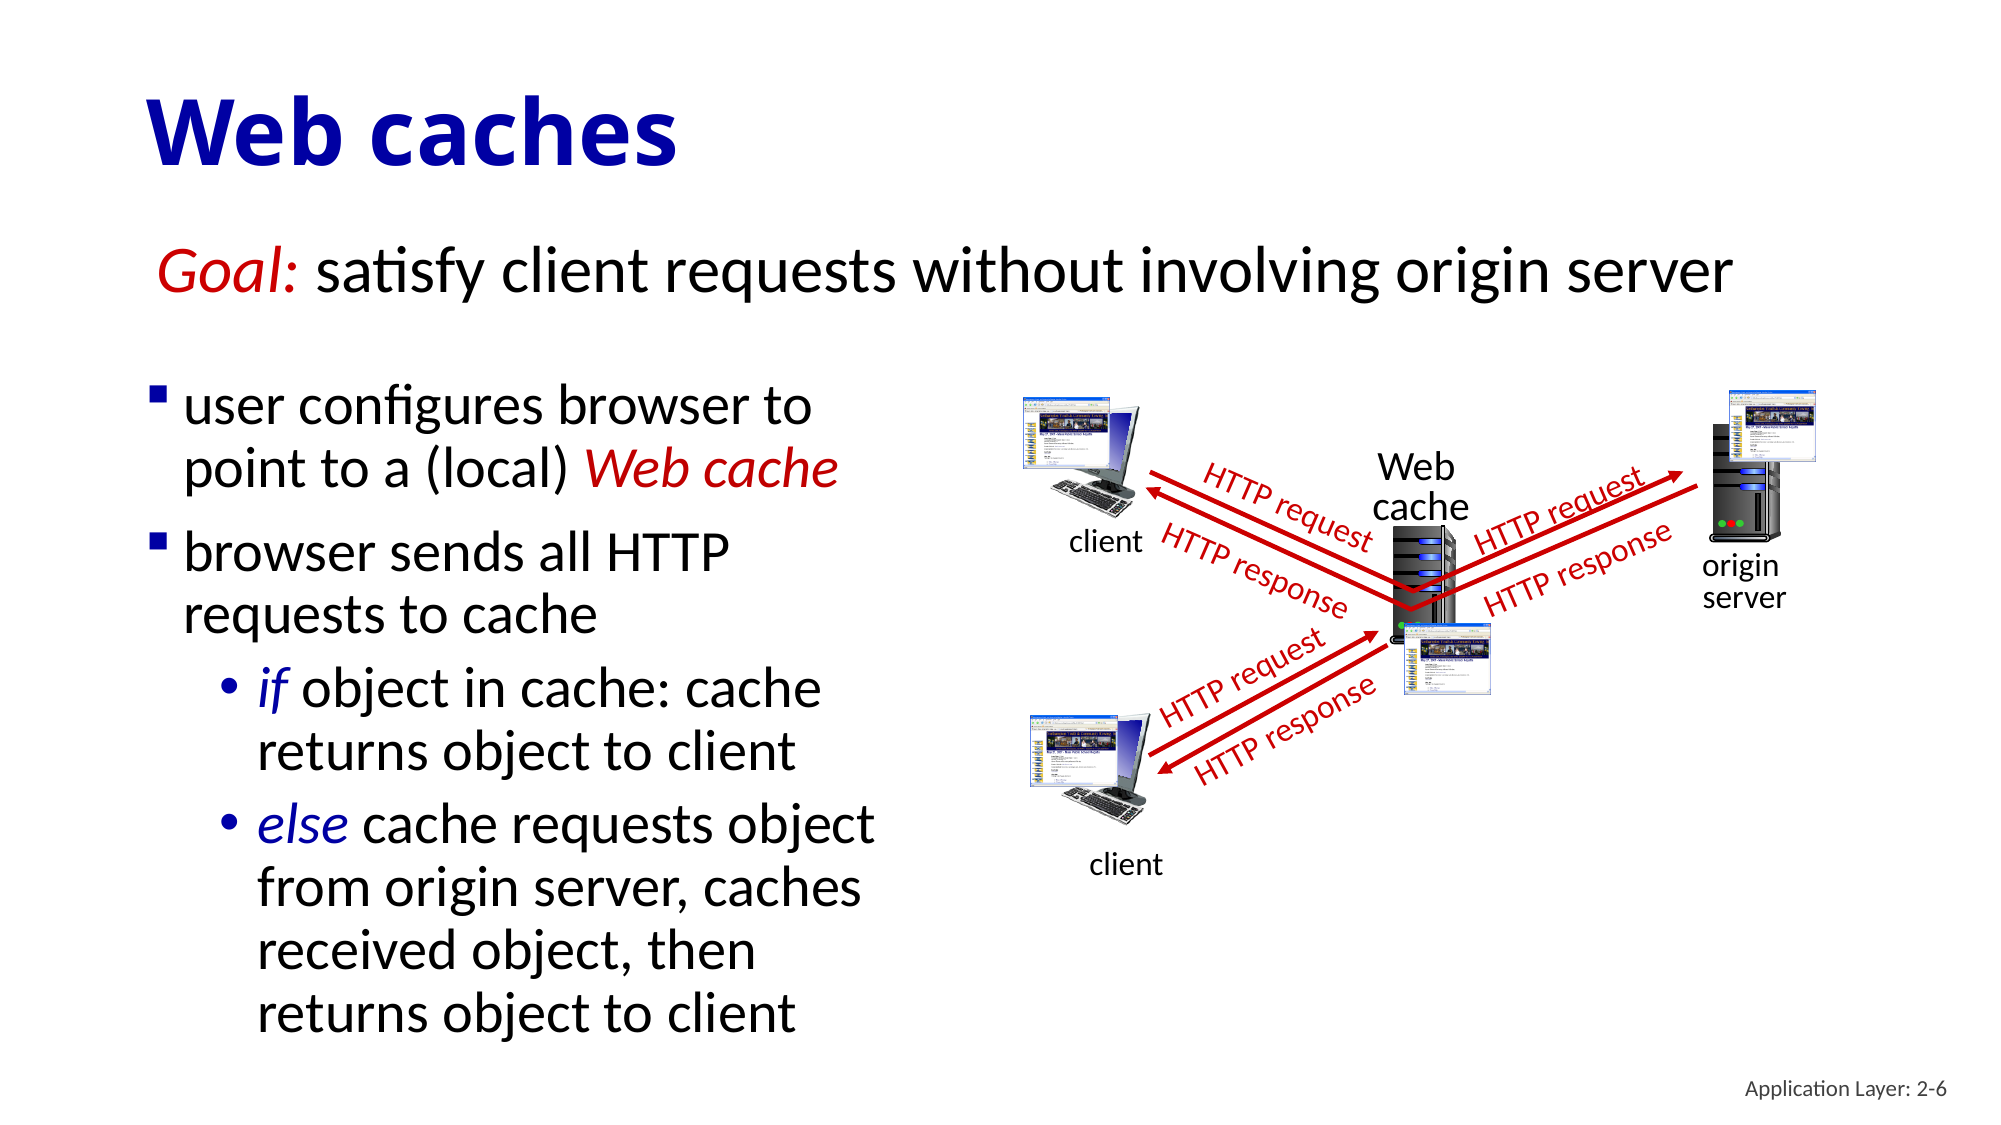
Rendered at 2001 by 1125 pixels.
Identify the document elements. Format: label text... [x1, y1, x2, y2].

slide_number Application Layer: 2-6 [1512, 1056, 1963, 1117]
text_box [1039, 708, 1153, 834]
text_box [1709, 424, 1781, 542]
title Web caches [131, 62, 1856, 209]
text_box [1134, 695, 1157, 756]
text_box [1023, 397, 1698, 695]
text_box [1157, 695, 1402, 775]
text_box origin server [1698, 539, 1803, 623]
text_box client [1074, 834, 1179, 890]
picture [1030, 715, 1118, 787]
text_box Goal: satisfy client requests without involving origin server [141, 218, 1831, 317]
picture [1729, 390, 1816, 462]
text_box user configures browser to point to a (local) Web cache browser sends all HTTP requests to cache if object in cache: cache returns object to client else cache requests object from origin server, caches received object, then returns object to client [130, 366, 936, 984]
